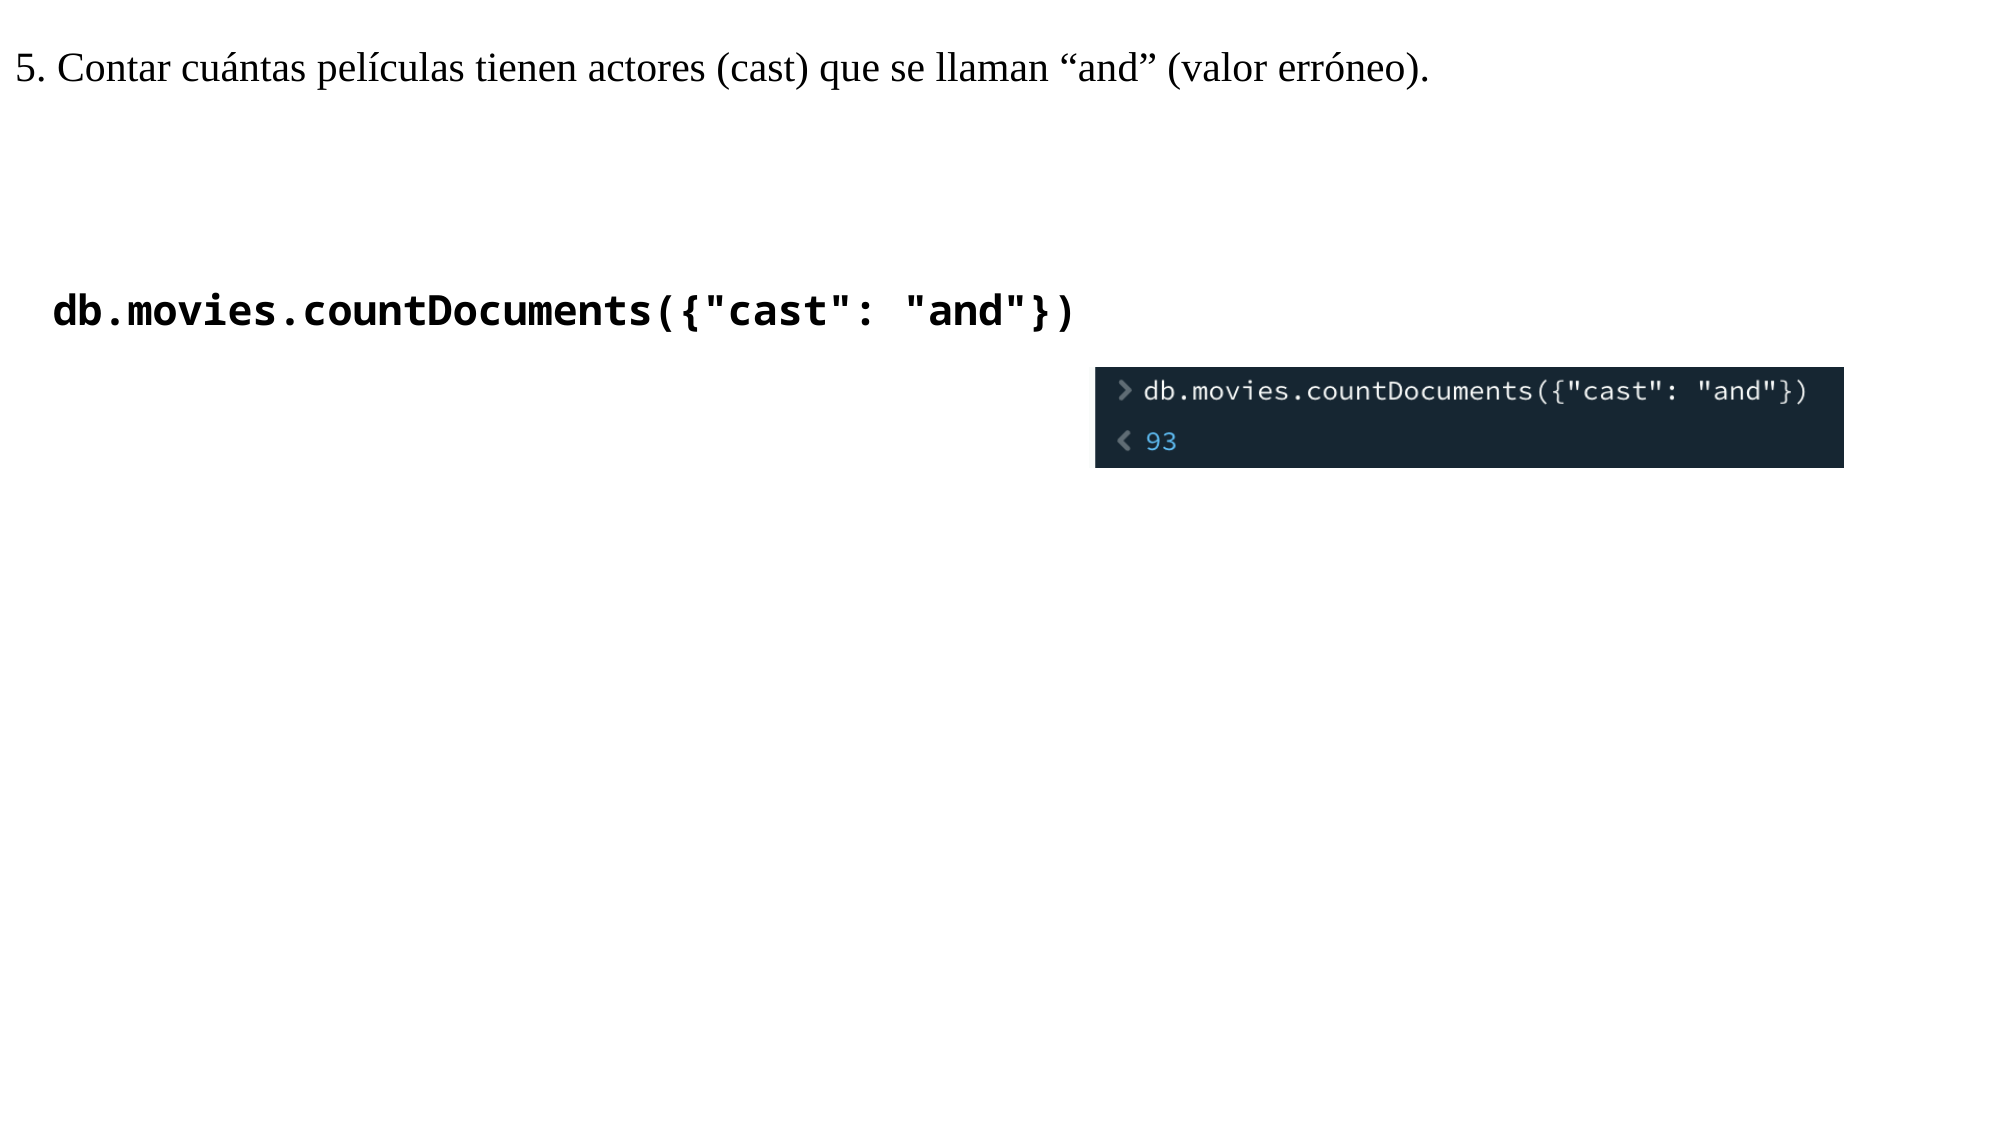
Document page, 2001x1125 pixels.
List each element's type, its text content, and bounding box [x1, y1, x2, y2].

title 5. Contar cuántas películas tienen actores (cast) que se llaman “and” (valor erróneo). [0, 0, 1844, 148]
list db.movies.countDocuments({"cast": "and"}) [37, 282, 1150, 908]
picture [1089, 367, 1845, 469]
